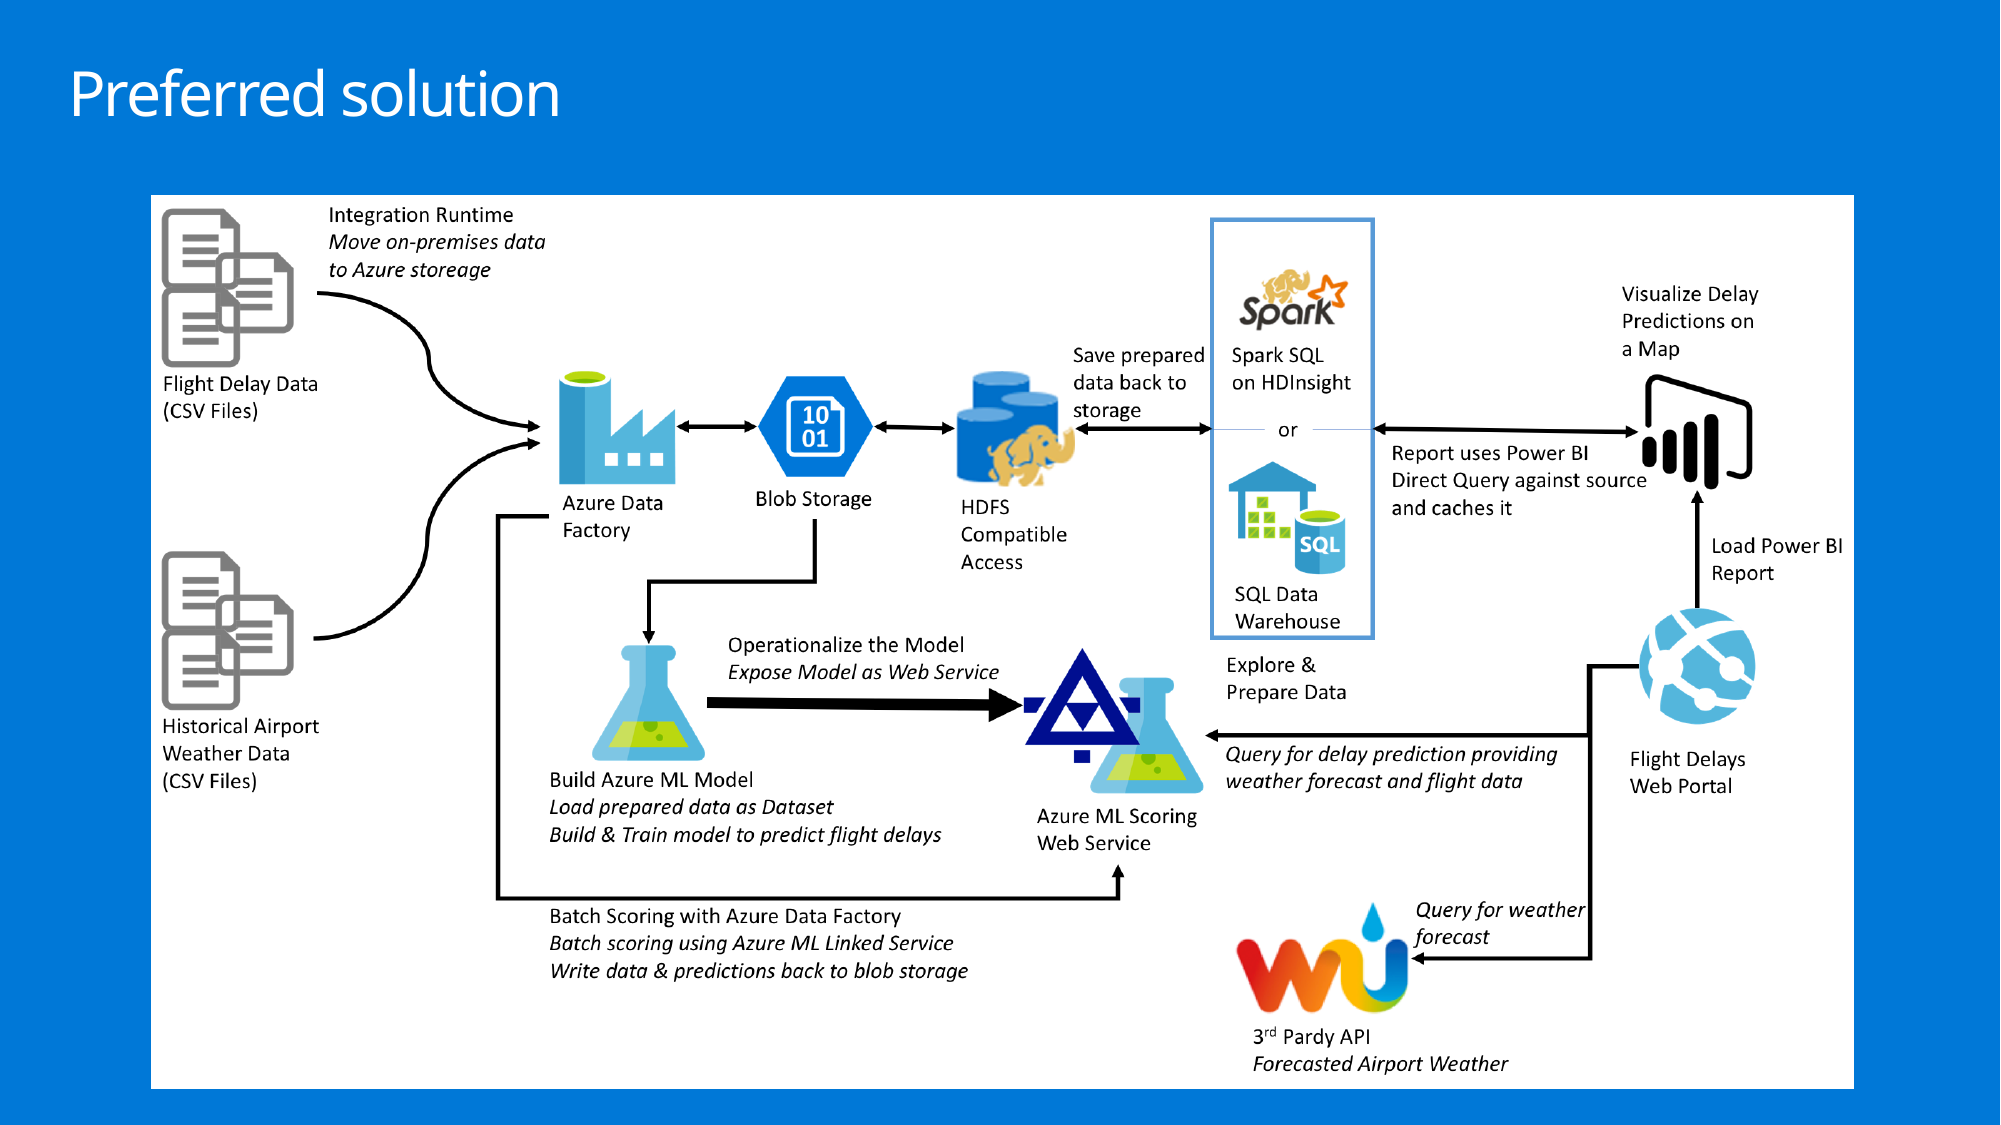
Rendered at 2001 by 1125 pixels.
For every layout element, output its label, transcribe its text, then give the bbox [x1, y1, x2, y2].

picture [151, 194, 1854, 1089]
title Preferred solution [44, 47, 1957, 196]
